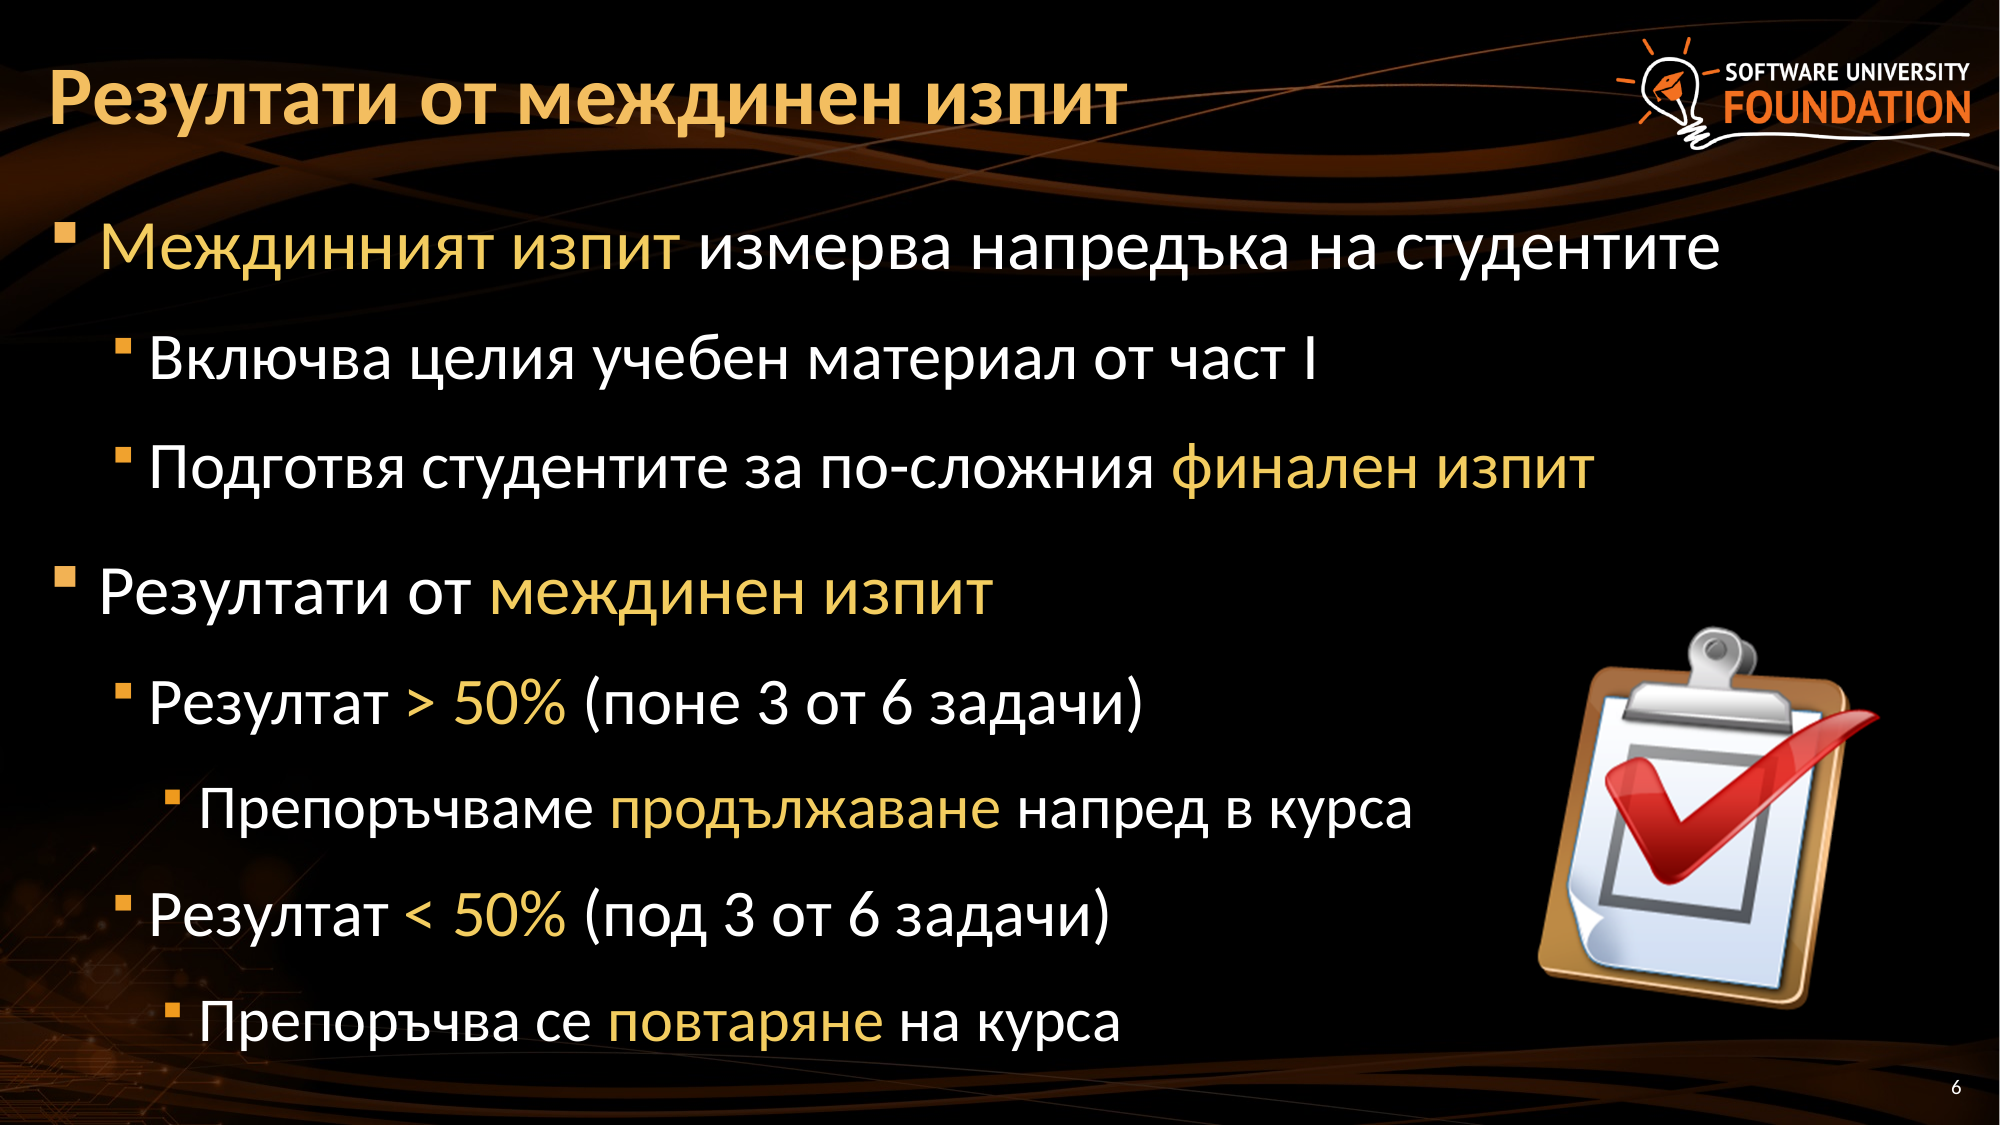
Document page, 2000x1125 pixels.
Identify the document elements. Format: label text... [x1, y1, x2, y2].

title Резултати от междинен изпит [30, 6, 1602, 189]
list Междинният изпит измерва напредъка на студентите Включва целия учебен материал от част I Подготвя студентите за по-сложния финален изпит Резултати от междинен изпит Резултат > 50% (поне 3 от 6 задачи) Препоръчваме продължаване напред в курса Резултат < 50% (под 3 от 6 задачи) Препоръчва се повтаряне на курса [31, 188, 1968, 1103]
picture [0, 0, 2000, 1125]
